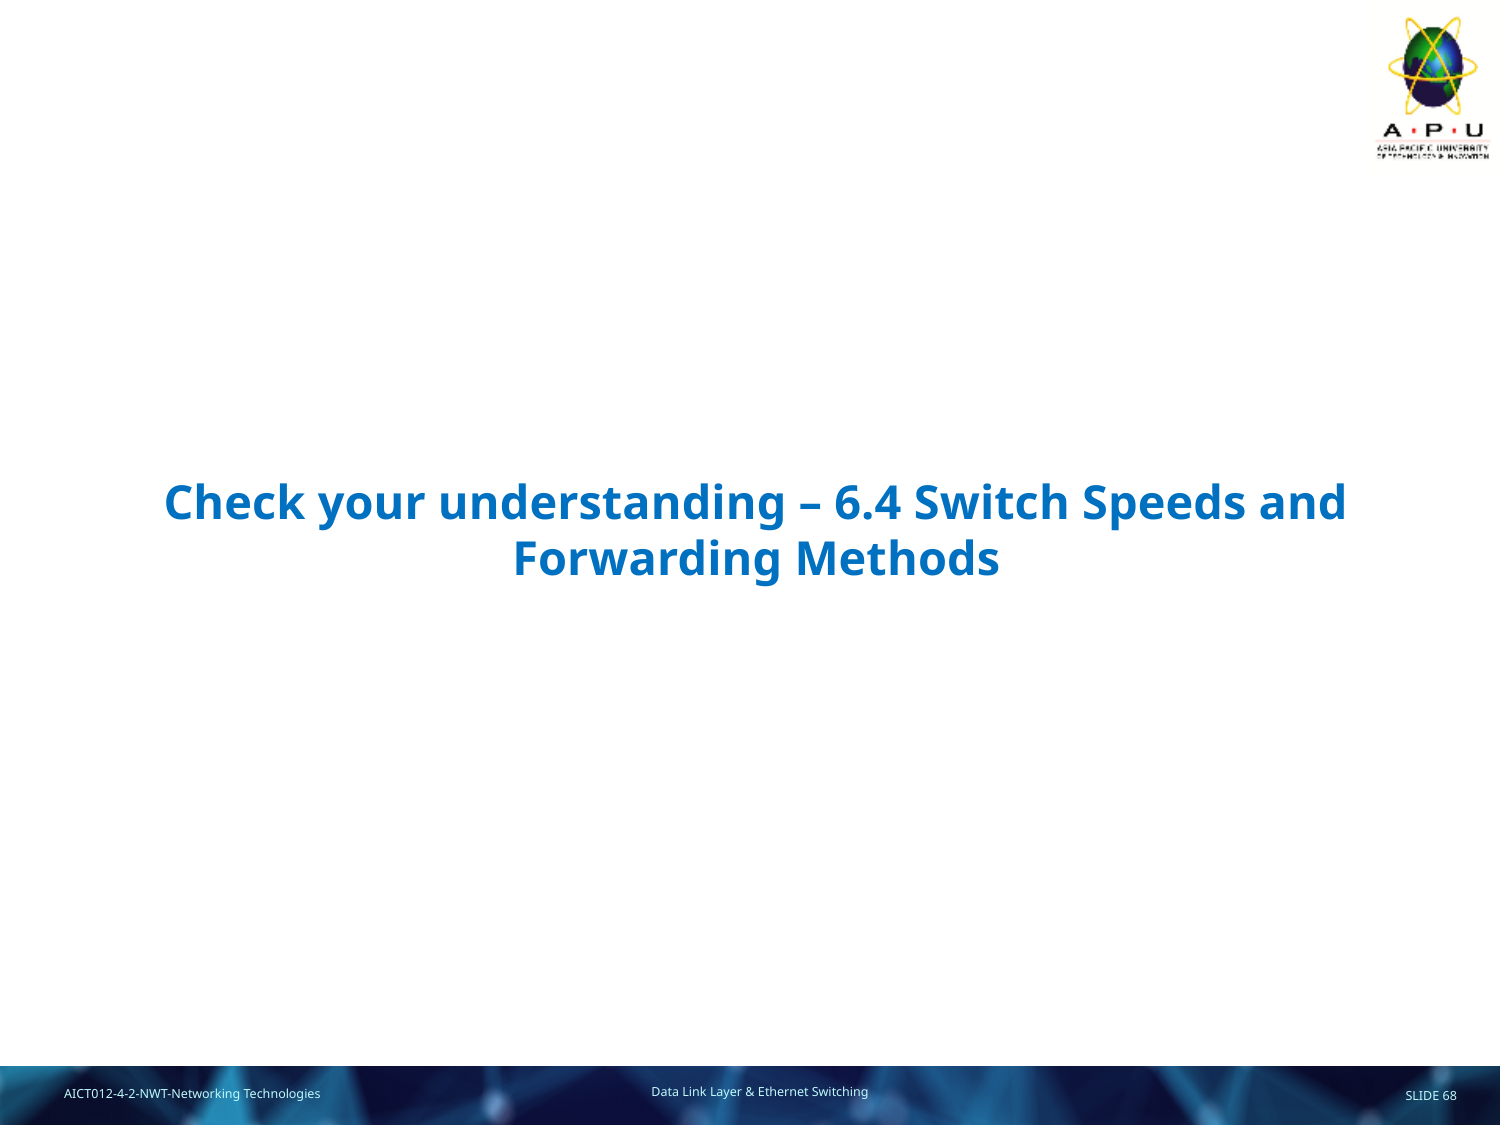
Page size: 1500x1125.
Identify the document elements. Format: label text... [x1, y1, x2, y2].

title Check your understanding – 6.4 Switch Speeds and Forwarding Methods [36, 459, 1476, 598]
picture [0, 1066, 1500, 1125]
picture [1367, 0, 1500, 178]
